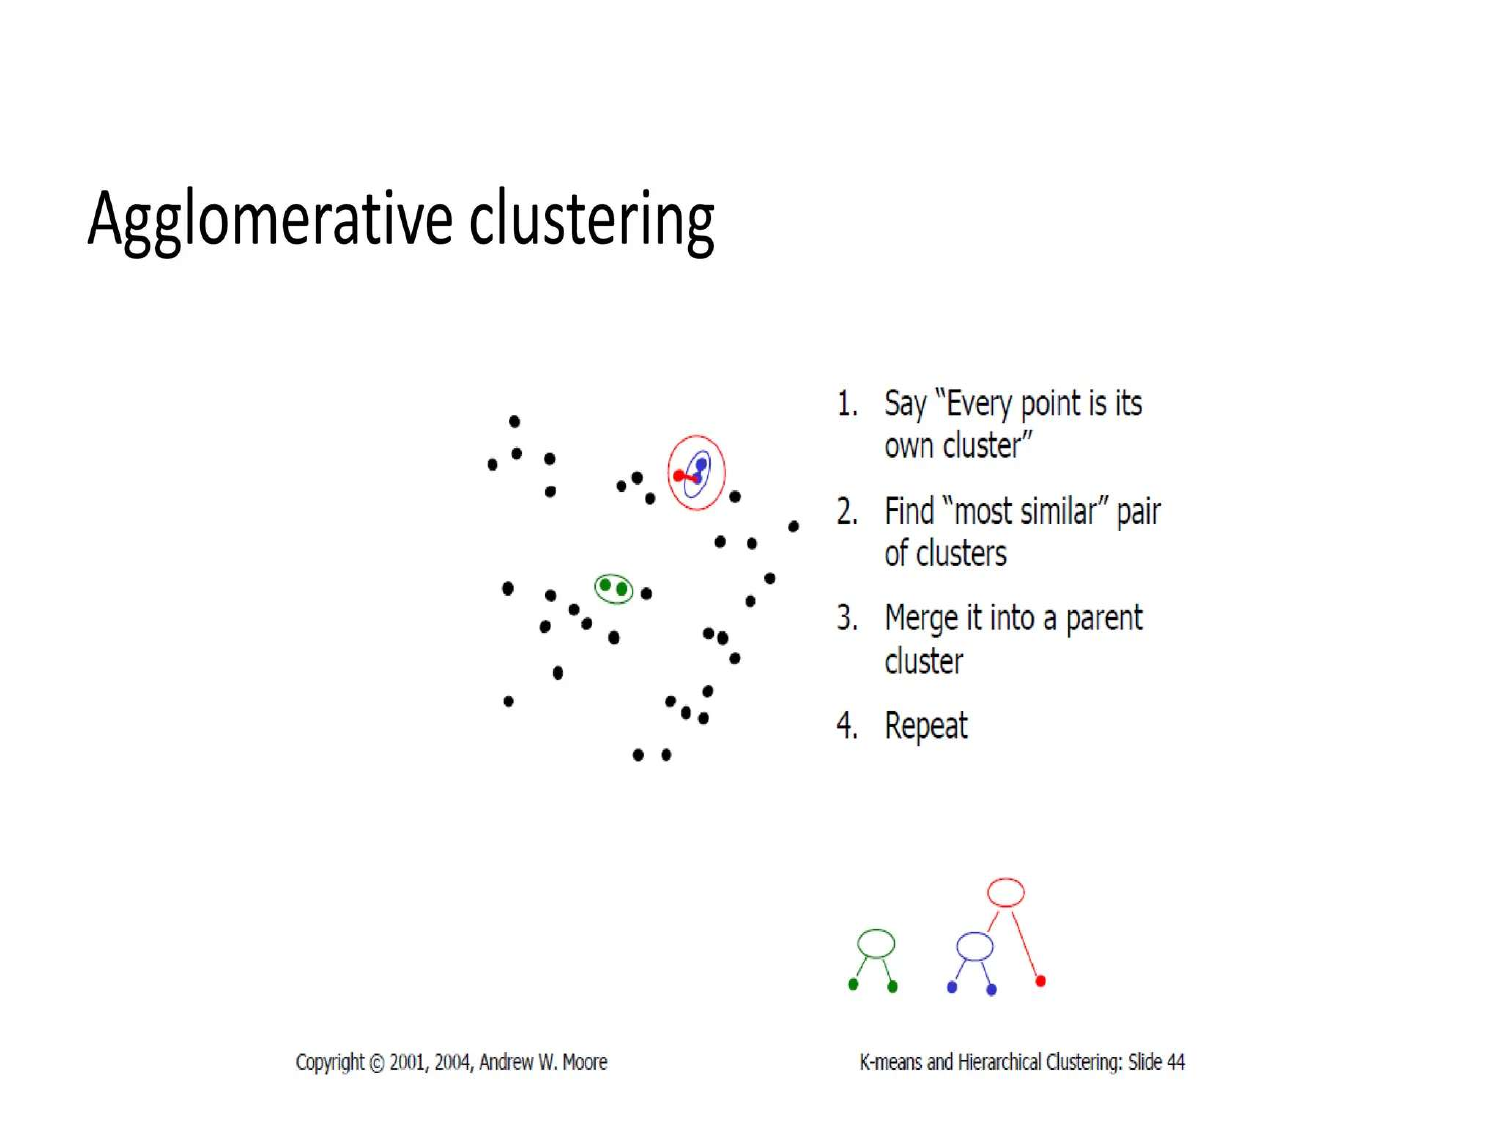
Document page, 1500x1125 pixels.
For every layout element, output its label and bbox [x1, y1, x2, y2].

picture [0, 140, 1500, 1125]
